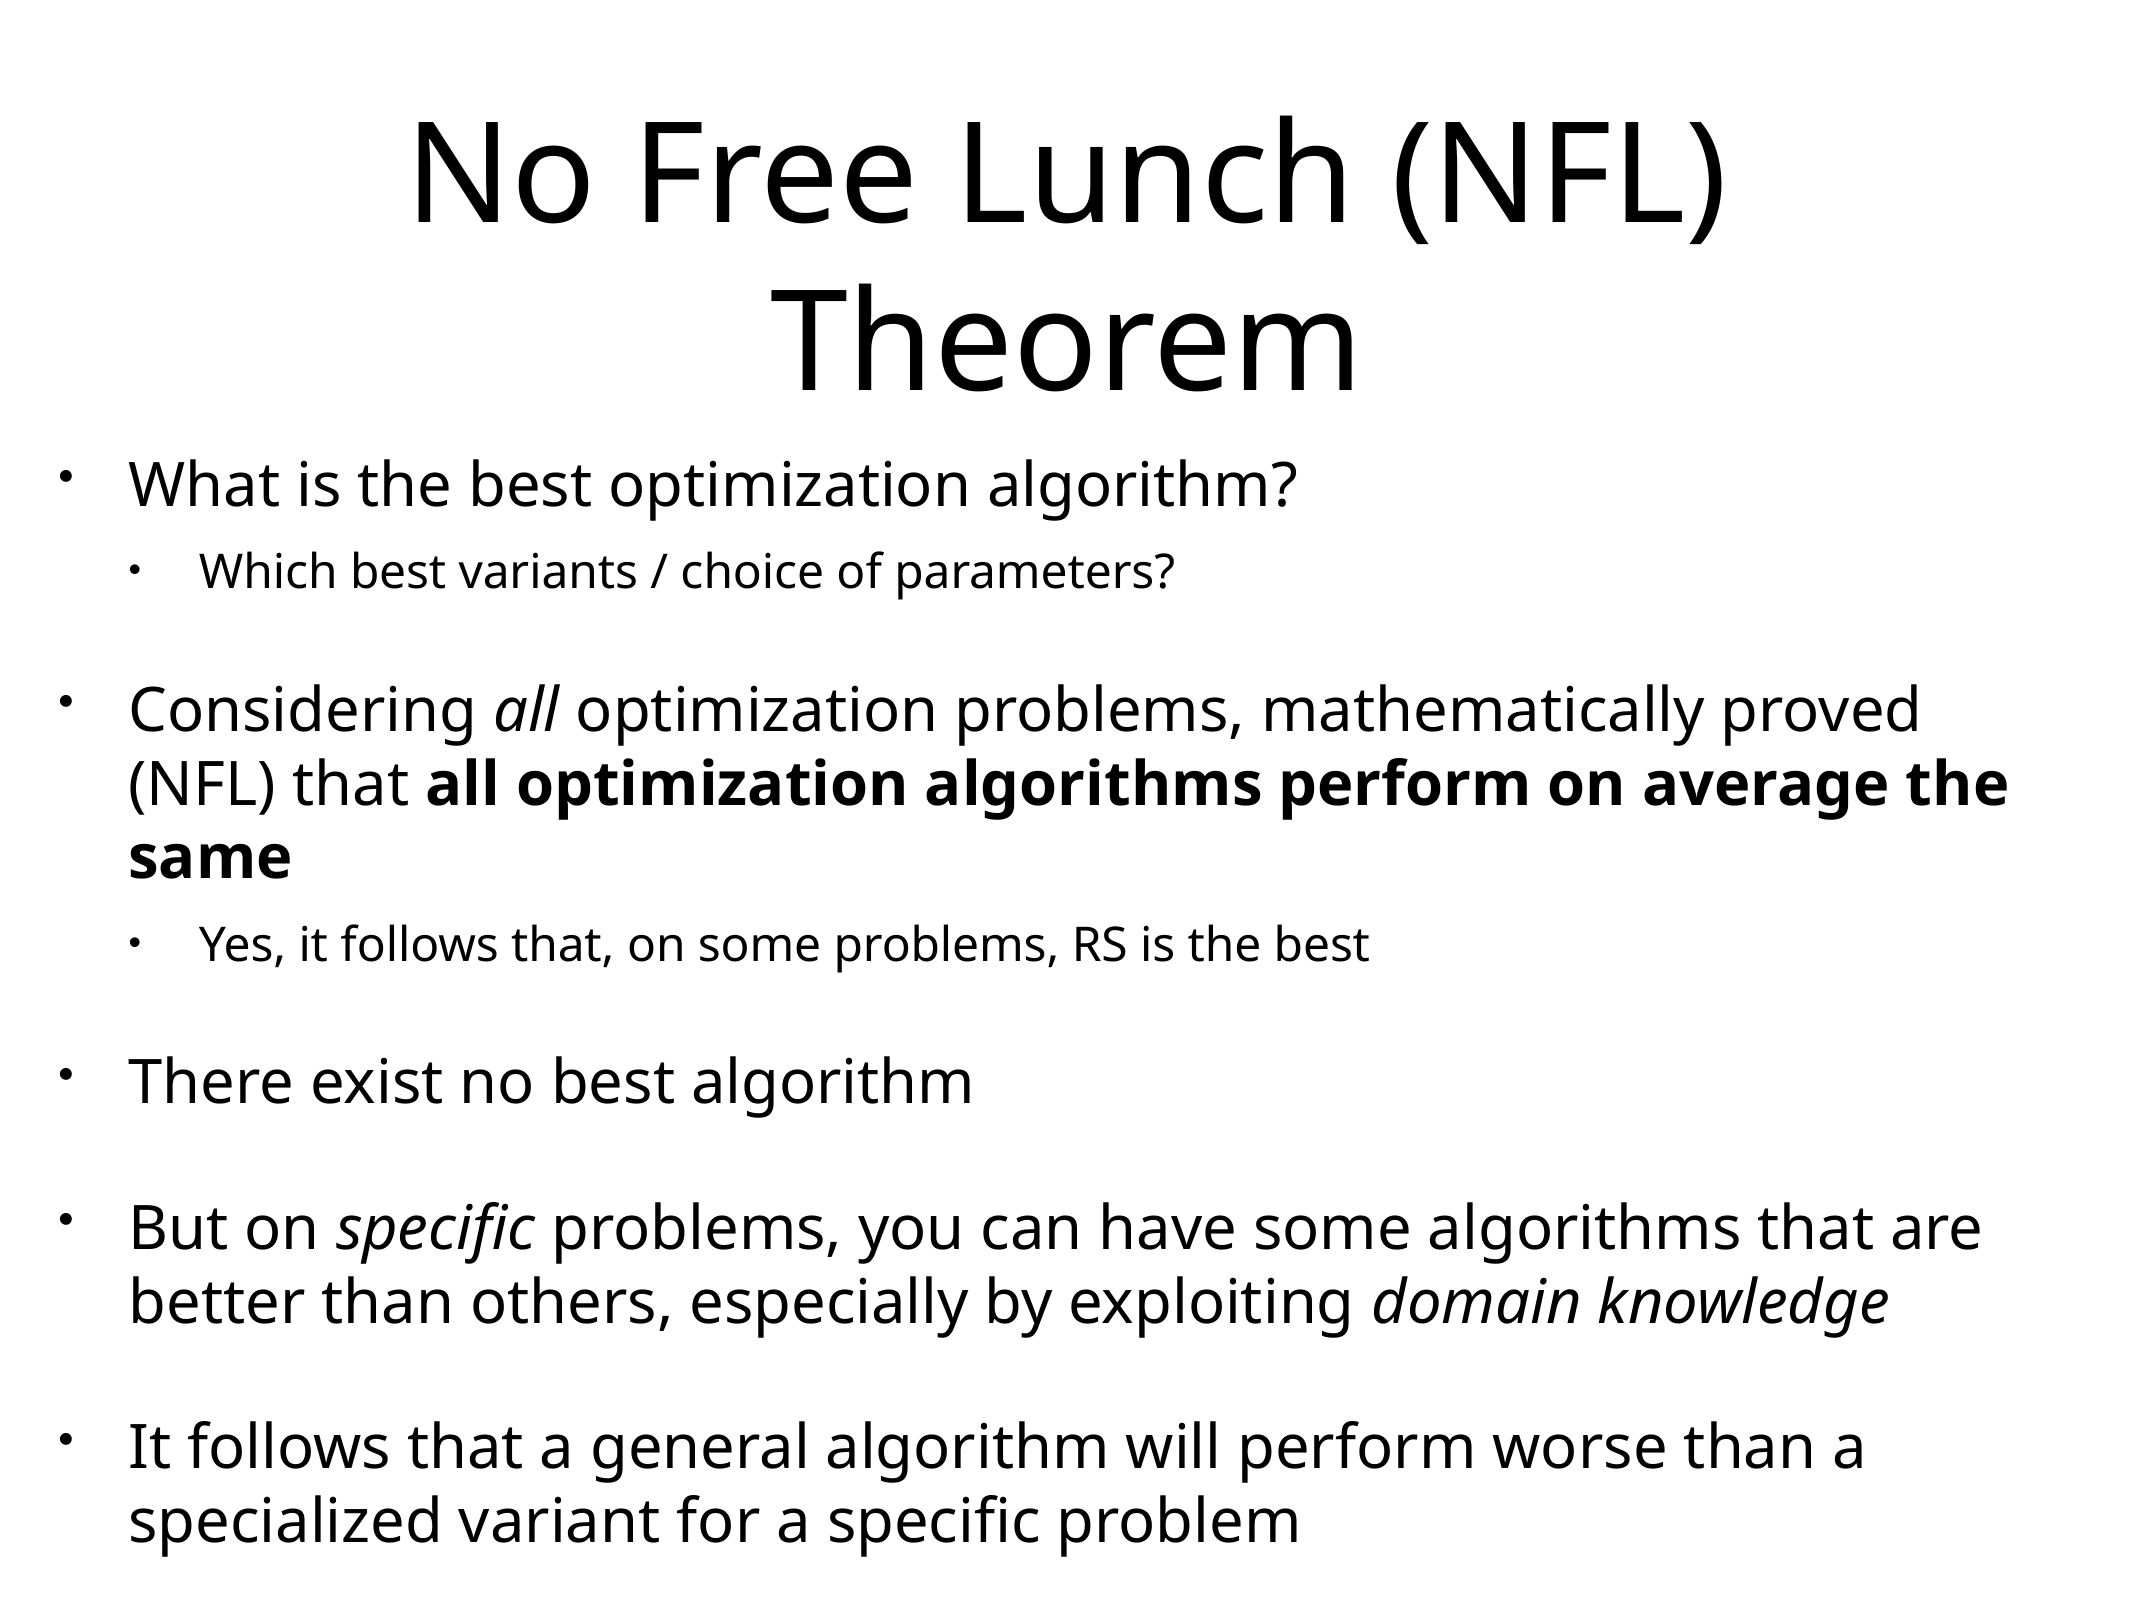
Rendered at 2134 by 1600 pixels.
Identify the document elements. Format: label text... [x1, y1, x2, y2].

list What is the best optimization algorithm? Which best variants / choice of parameters? Considering all optimization problems, mathematically proved (NFL) that all optimization algorithms perform on average the same Yes, it follows that, on some problems, RS is the best There exist no best algorithm But on specific problems, you can have some algorithms that are better than others, especially by exploiting domain knowledge It follows that a general algorithm will perform worse than a specialized variant for a specific problem [49, 426, 2092, 1574]
title No Free Lunch (NFL) Theorem [155, 72, 1978, 426]
